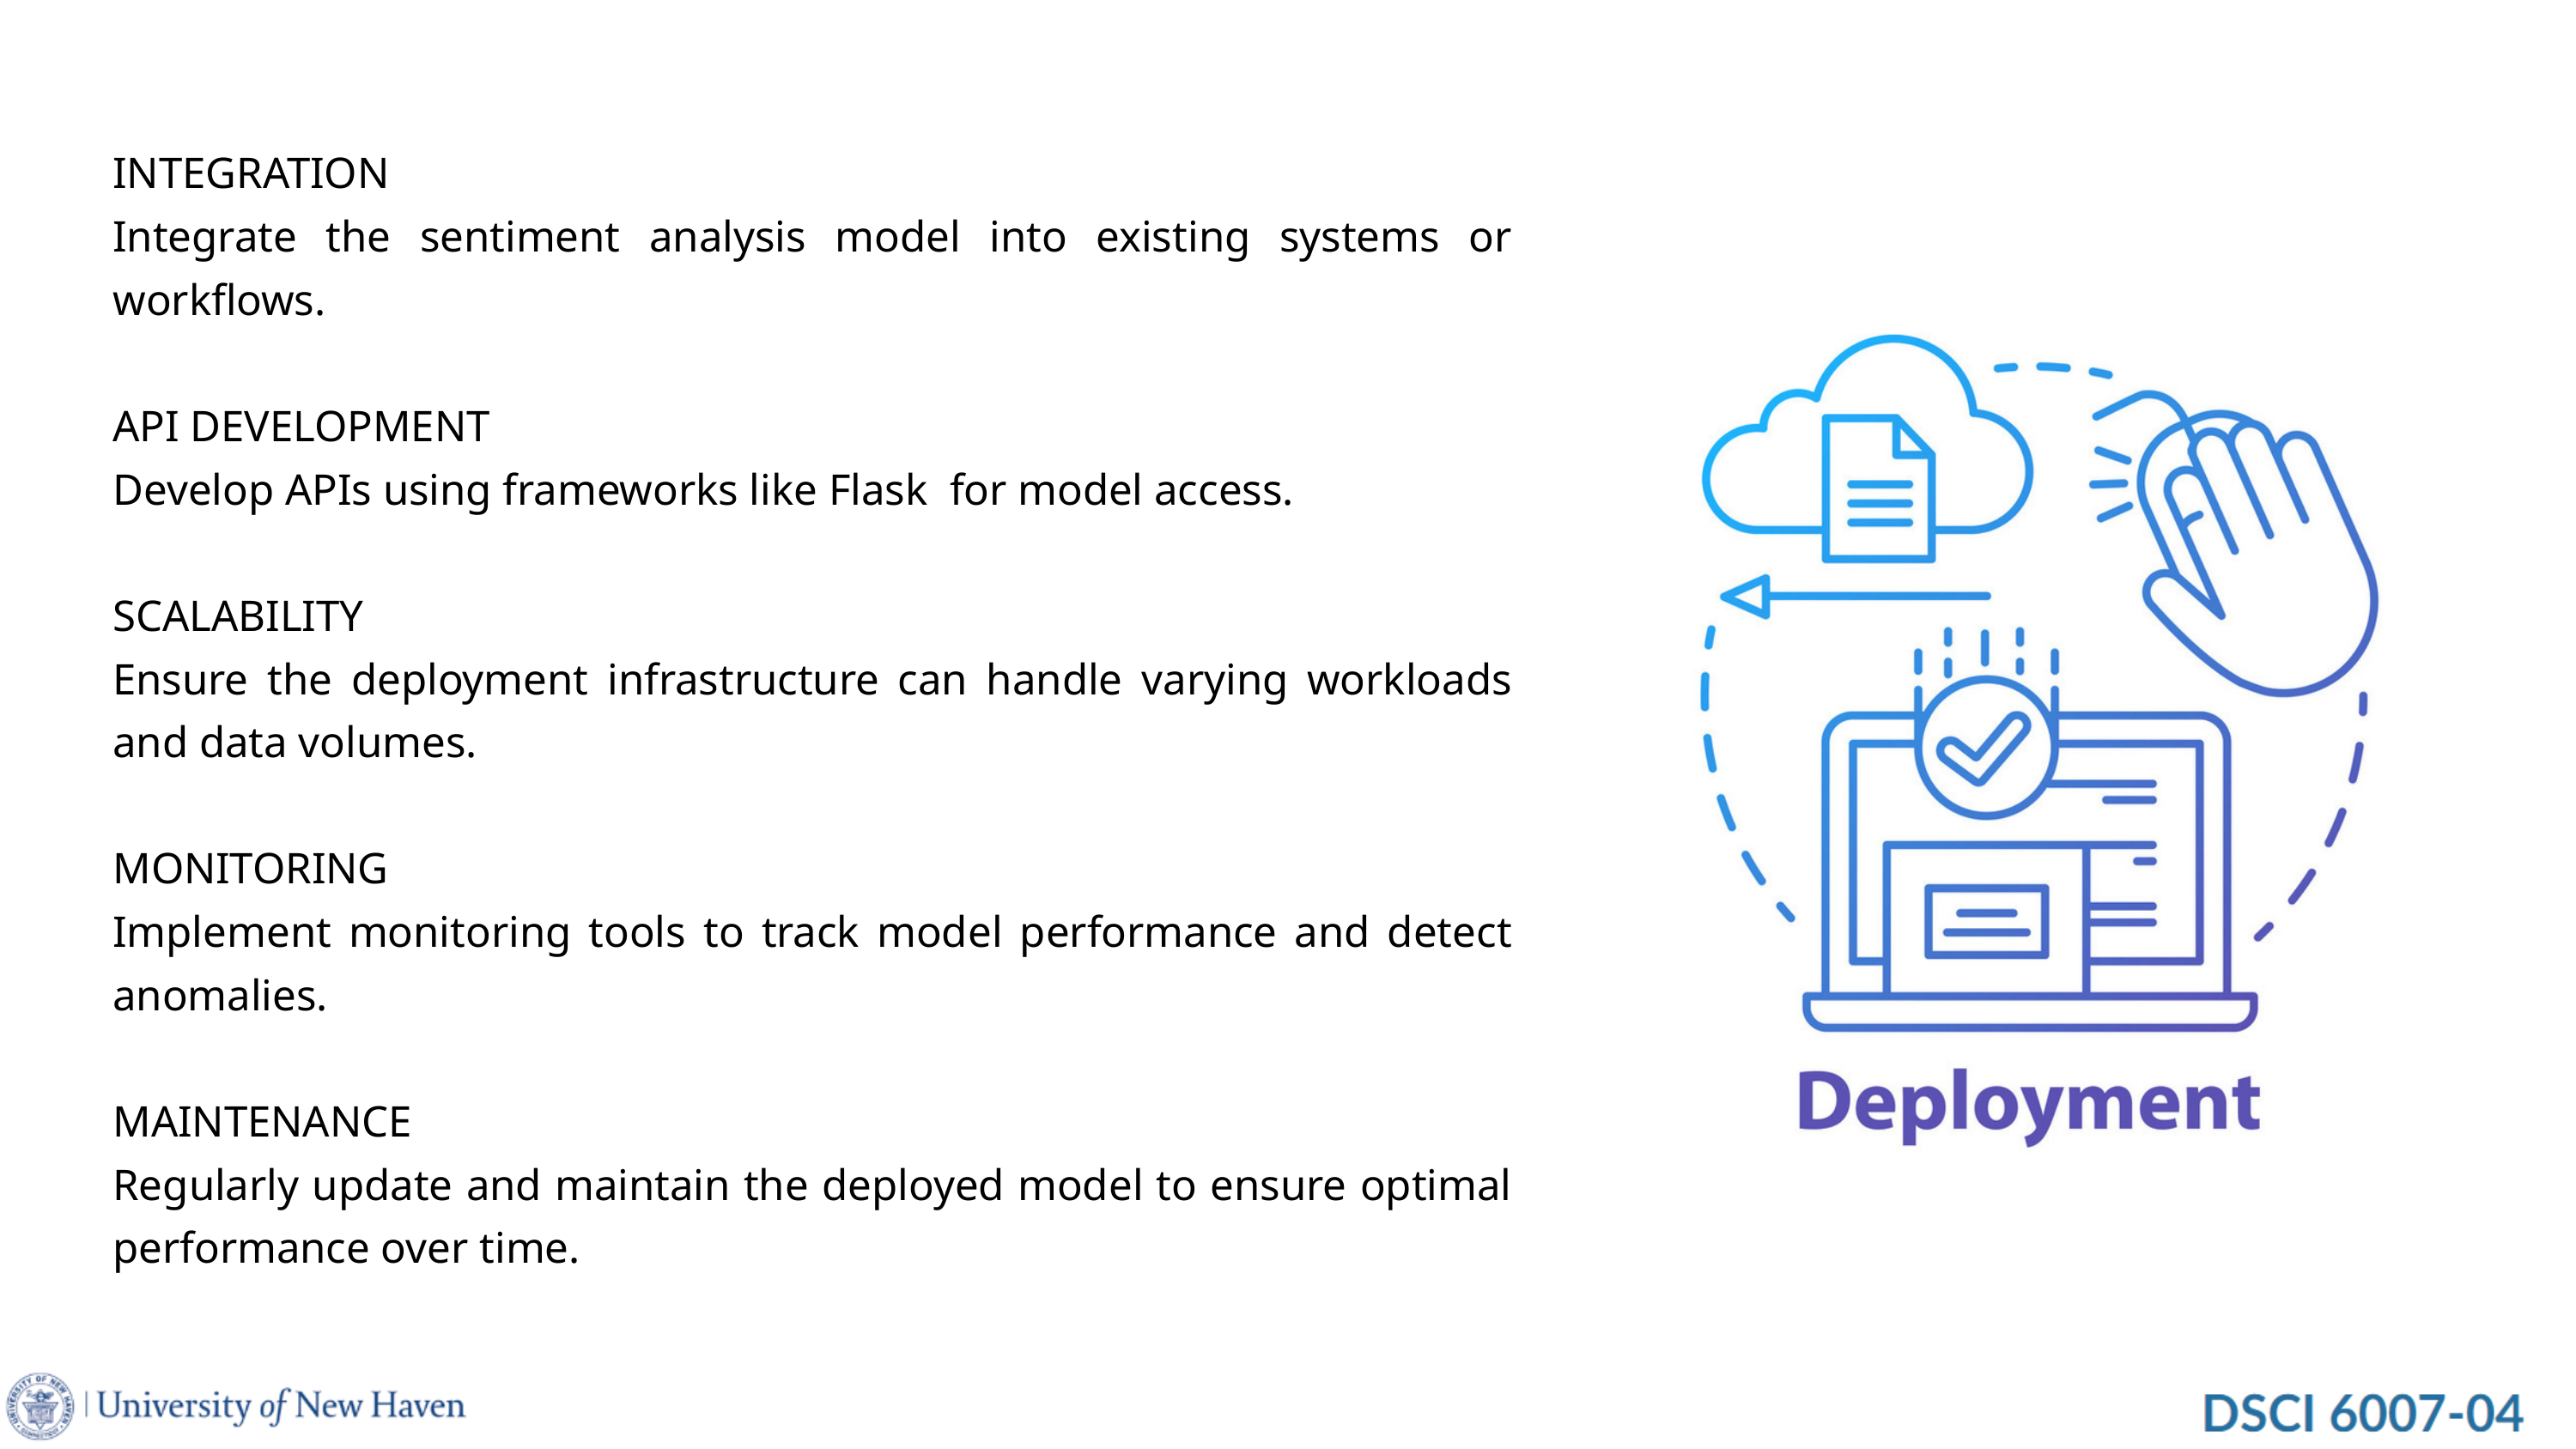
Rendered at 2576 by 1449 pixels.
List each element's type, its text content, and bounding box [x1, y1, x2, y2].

text_box INTEGRATION Integrate the sentiment analysis model into existing systems or workflows. API DEVELOPMENT Develop APIs using frameworks like Flask for model access. SCALABILITY Ensure the deployment infrastructure can handle varying workloads and data volumes. MONITORING Implement monitoring tools to track model performance and detect anomalies. MAINTENANCE Regularly update and maintain the deployed model to ensure optimal performance over time. [112, 134, 1512, 1272]
text_box [1570, 269, 2525, 1179]
text_box [0, 1361, 477, 1449]
text_box [2163, 1367, 2576, 1449]
